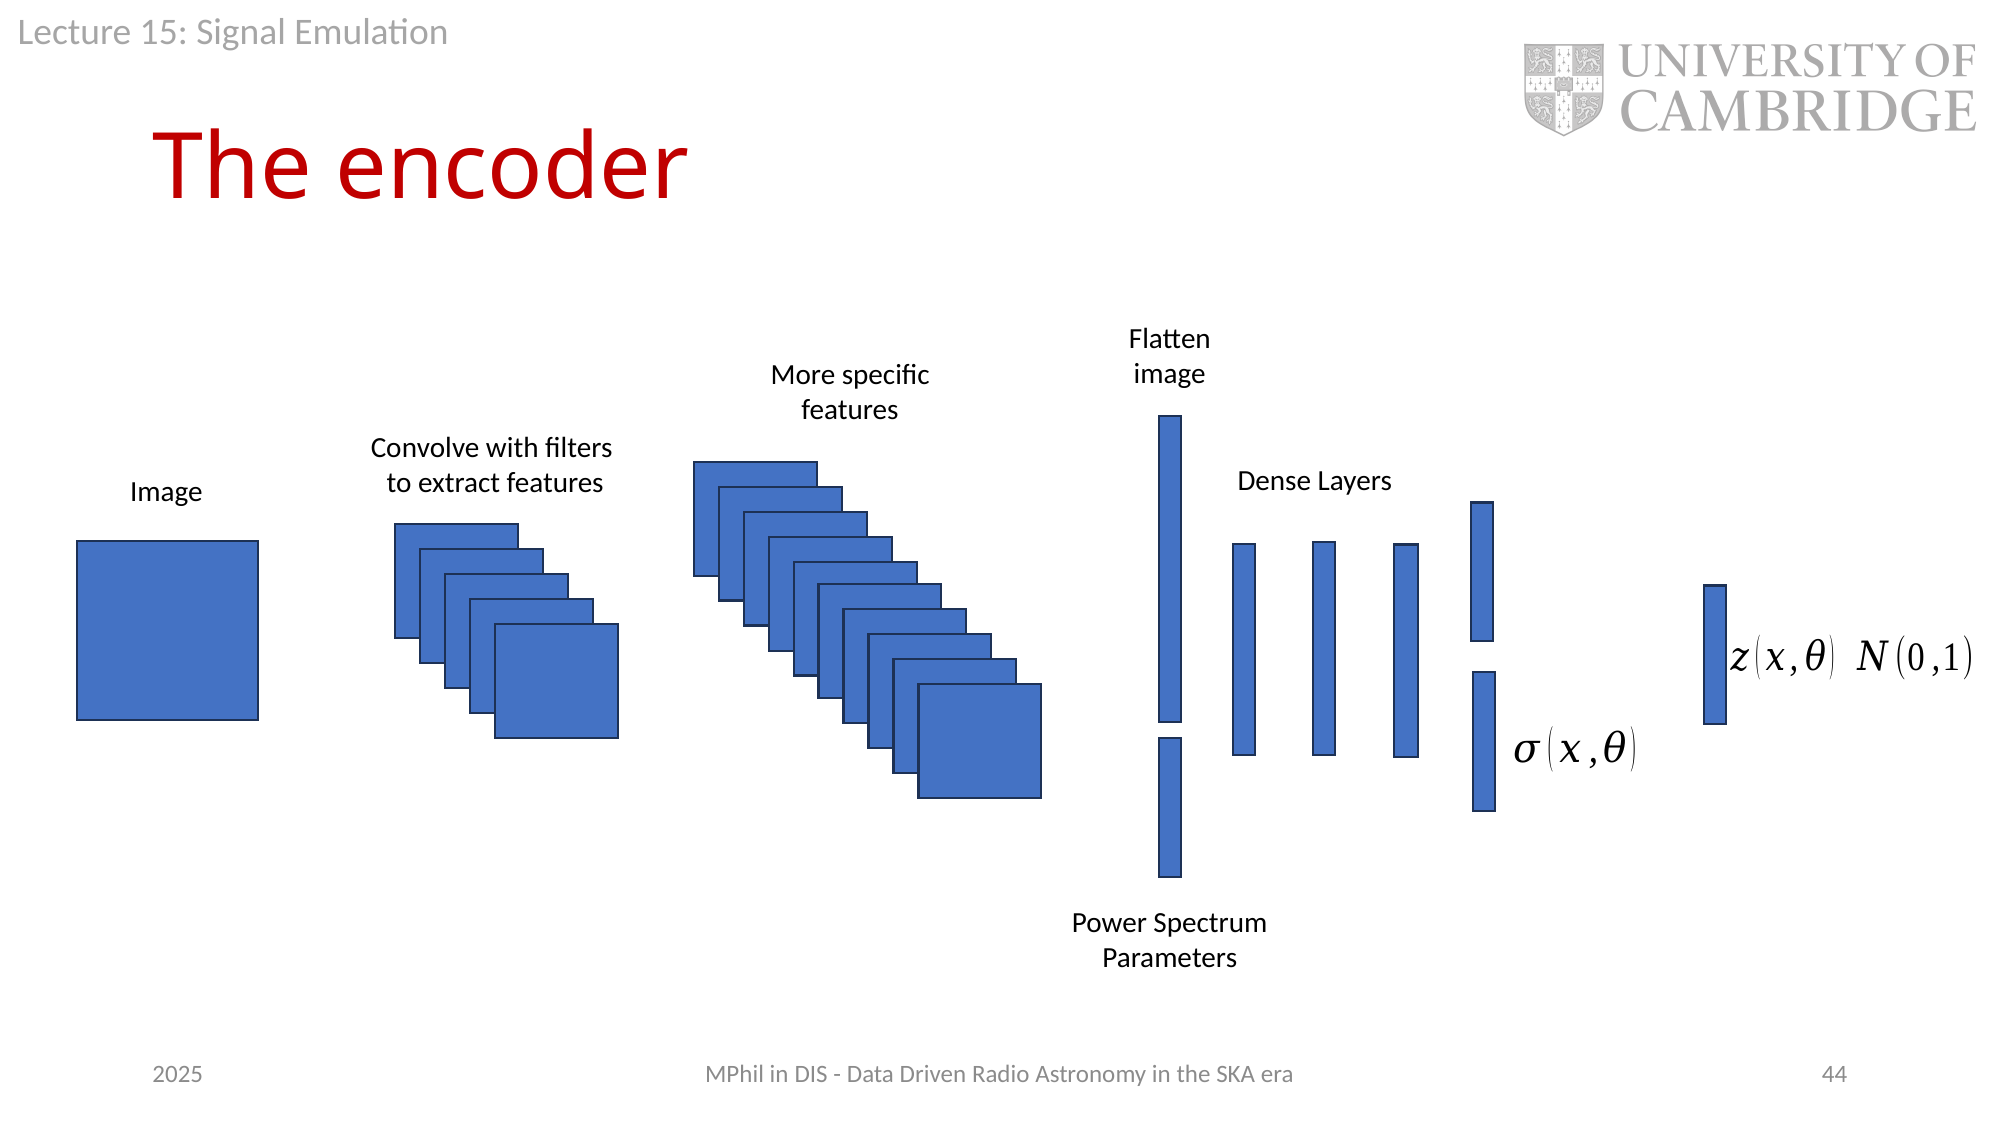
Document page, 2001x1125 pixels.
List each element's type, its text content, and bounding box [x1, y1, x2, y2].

text_box Image [115, 464, 218, 515]
text_box [469, 598, 594, 714]
title The encoder [137, 59, 1863, 278]
text_box [817, 583, 942, 699]
text_box [394, 523, 519, 639]
text_box [743, 511, 868, 627]
text_box [867, 633, 992, 749]
text_box [1393, 543, 1419, 758]
slide_number 2025 [137, 1042, 588, 1103]
text_box [793, 561, 918, 677]
text_box [419, 548, 544, 664]
text_box [917, 683, 1042, 799]
text_box [842, 608, 967, 724]
text_box [1703, 584, 1727, 725]
text_box [1312, 541, 1336, 756]
text_box Flatten image [1113, 311, 1226, 397]
text_box [494, 623, 619, 739]
text_box [1472, 671, 1496, 812]
slide_number 44 [1412, 1042, 1863, 1103]
text_box [892, 658, 1017, 774]
text_box [768, 536, 893, 652]
text_box [1470, 501, 1494, 642]
text_box [718, 486, 843, 602]
text_box [444, 573, 569, 689]
text_box Dense Layers [1222, 453, 1407, 504]
text_box [1232, 543, 1256, 756]
footer MPhil in DIS - Data Driven Radio Astronomy in the SKA era [662, 1042, 1338, 1103]
text_box Convolve with filters to extract features [356, 420, 635, 506]
text_box [1158, 415, 1182, 723]
text_box More specific features [755, 348, 945, 433]
text_box [76, 540, 259, 721]
text_box [693, 461, 818, 577]
text_box Power Spectrum Parameters [1057, 896, 1283, 981]
text_box [1158, 737, 1182, 878]
